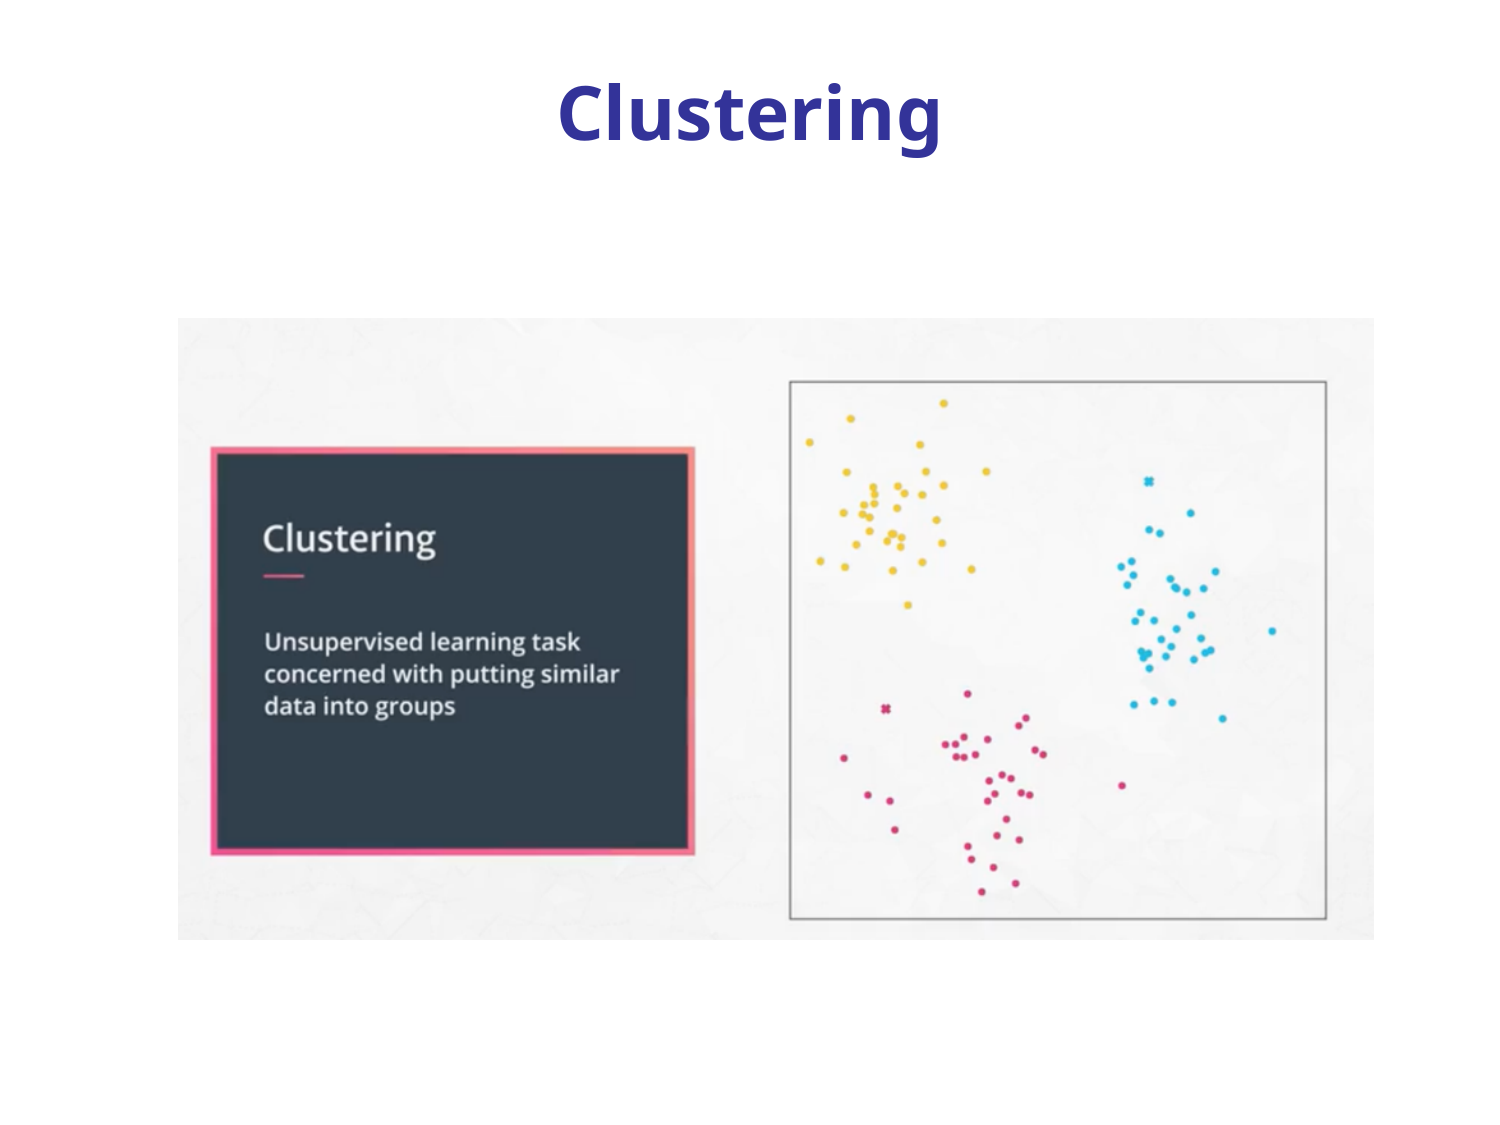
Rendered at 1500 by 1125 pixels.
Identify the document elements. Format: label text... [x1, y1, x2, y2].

title Clustering [0, 62, 1500, 163]
picture [177, 318, 1374, 940]
